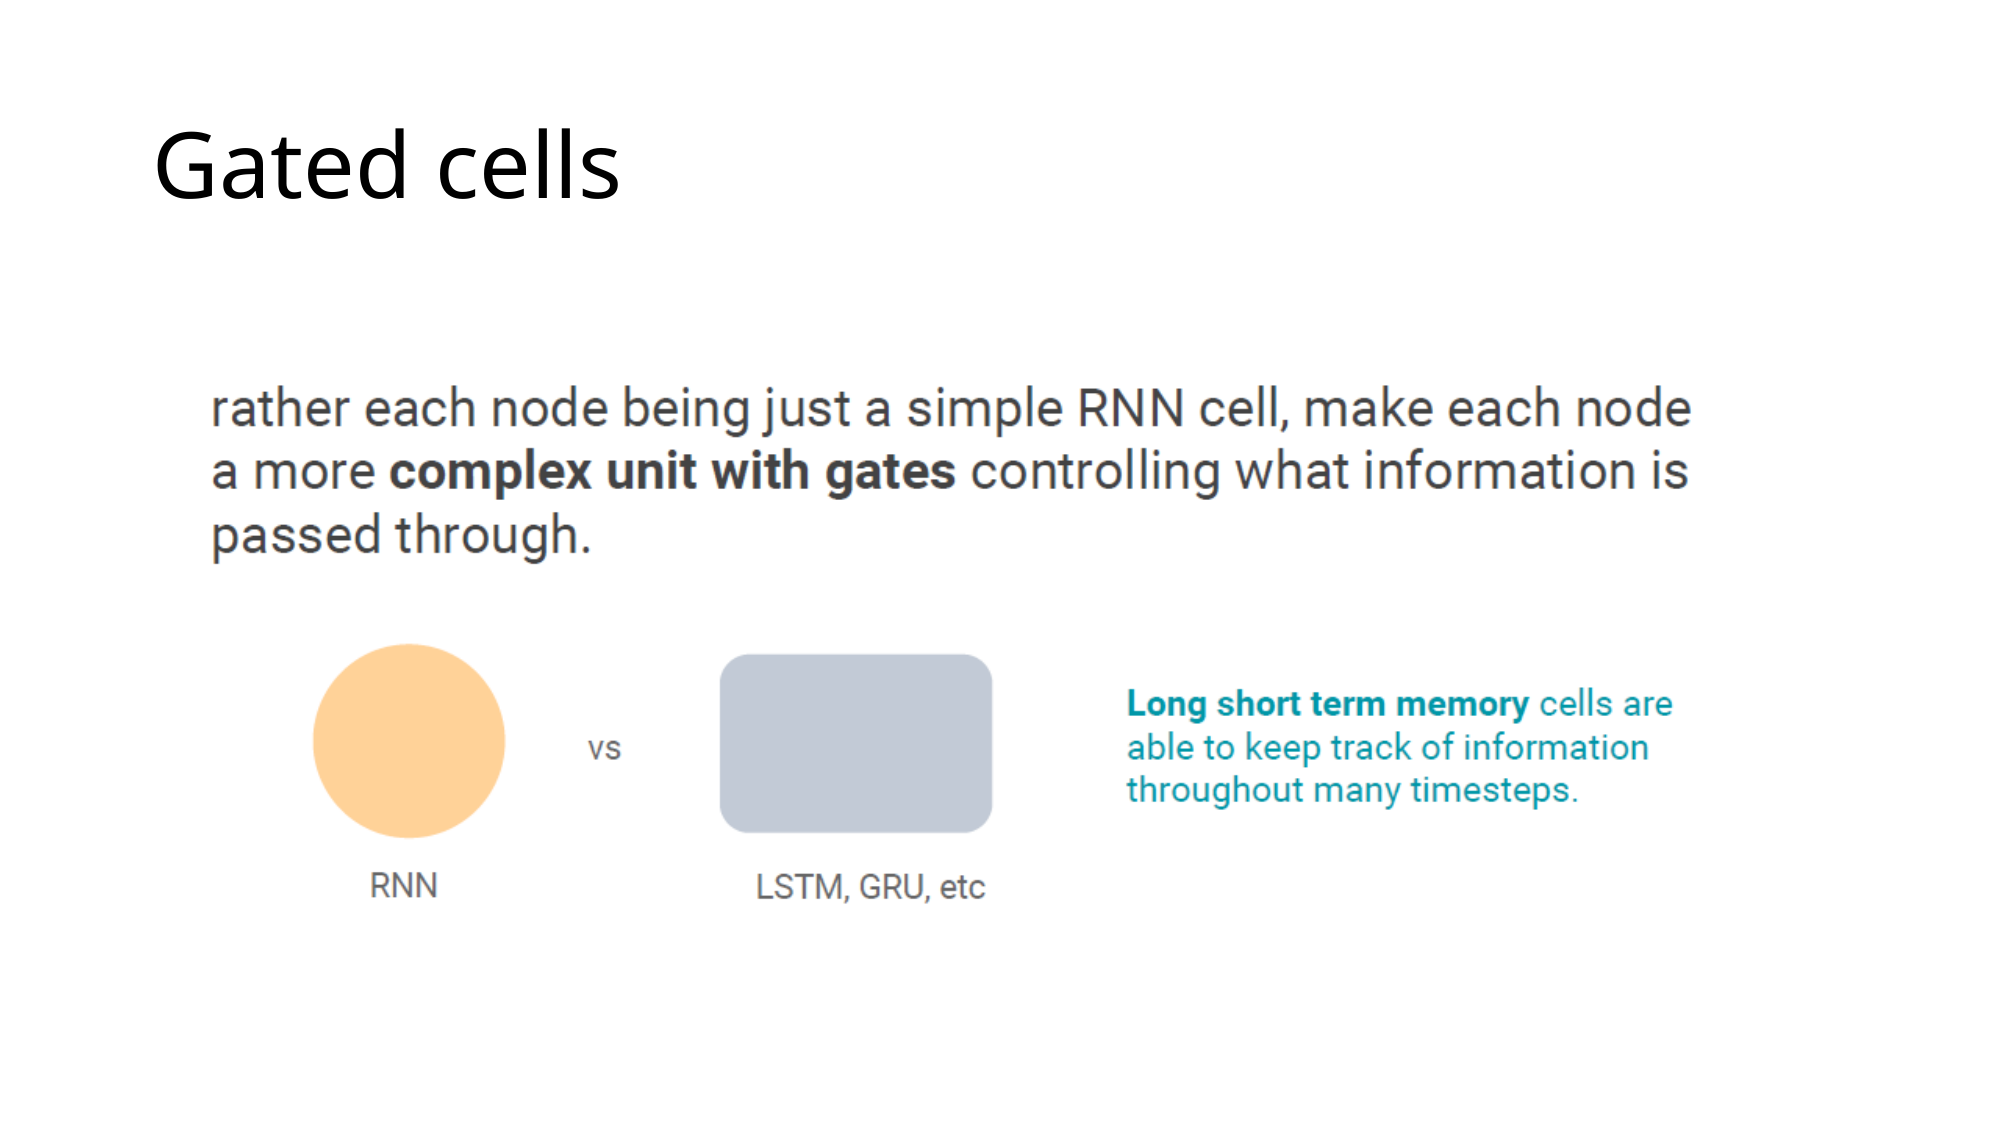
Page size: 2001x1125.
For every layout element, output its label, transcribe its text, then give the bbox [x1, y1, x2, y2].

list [181, 356, 1819, 957]
title Gated cells [137, 59, 1863, 278]
